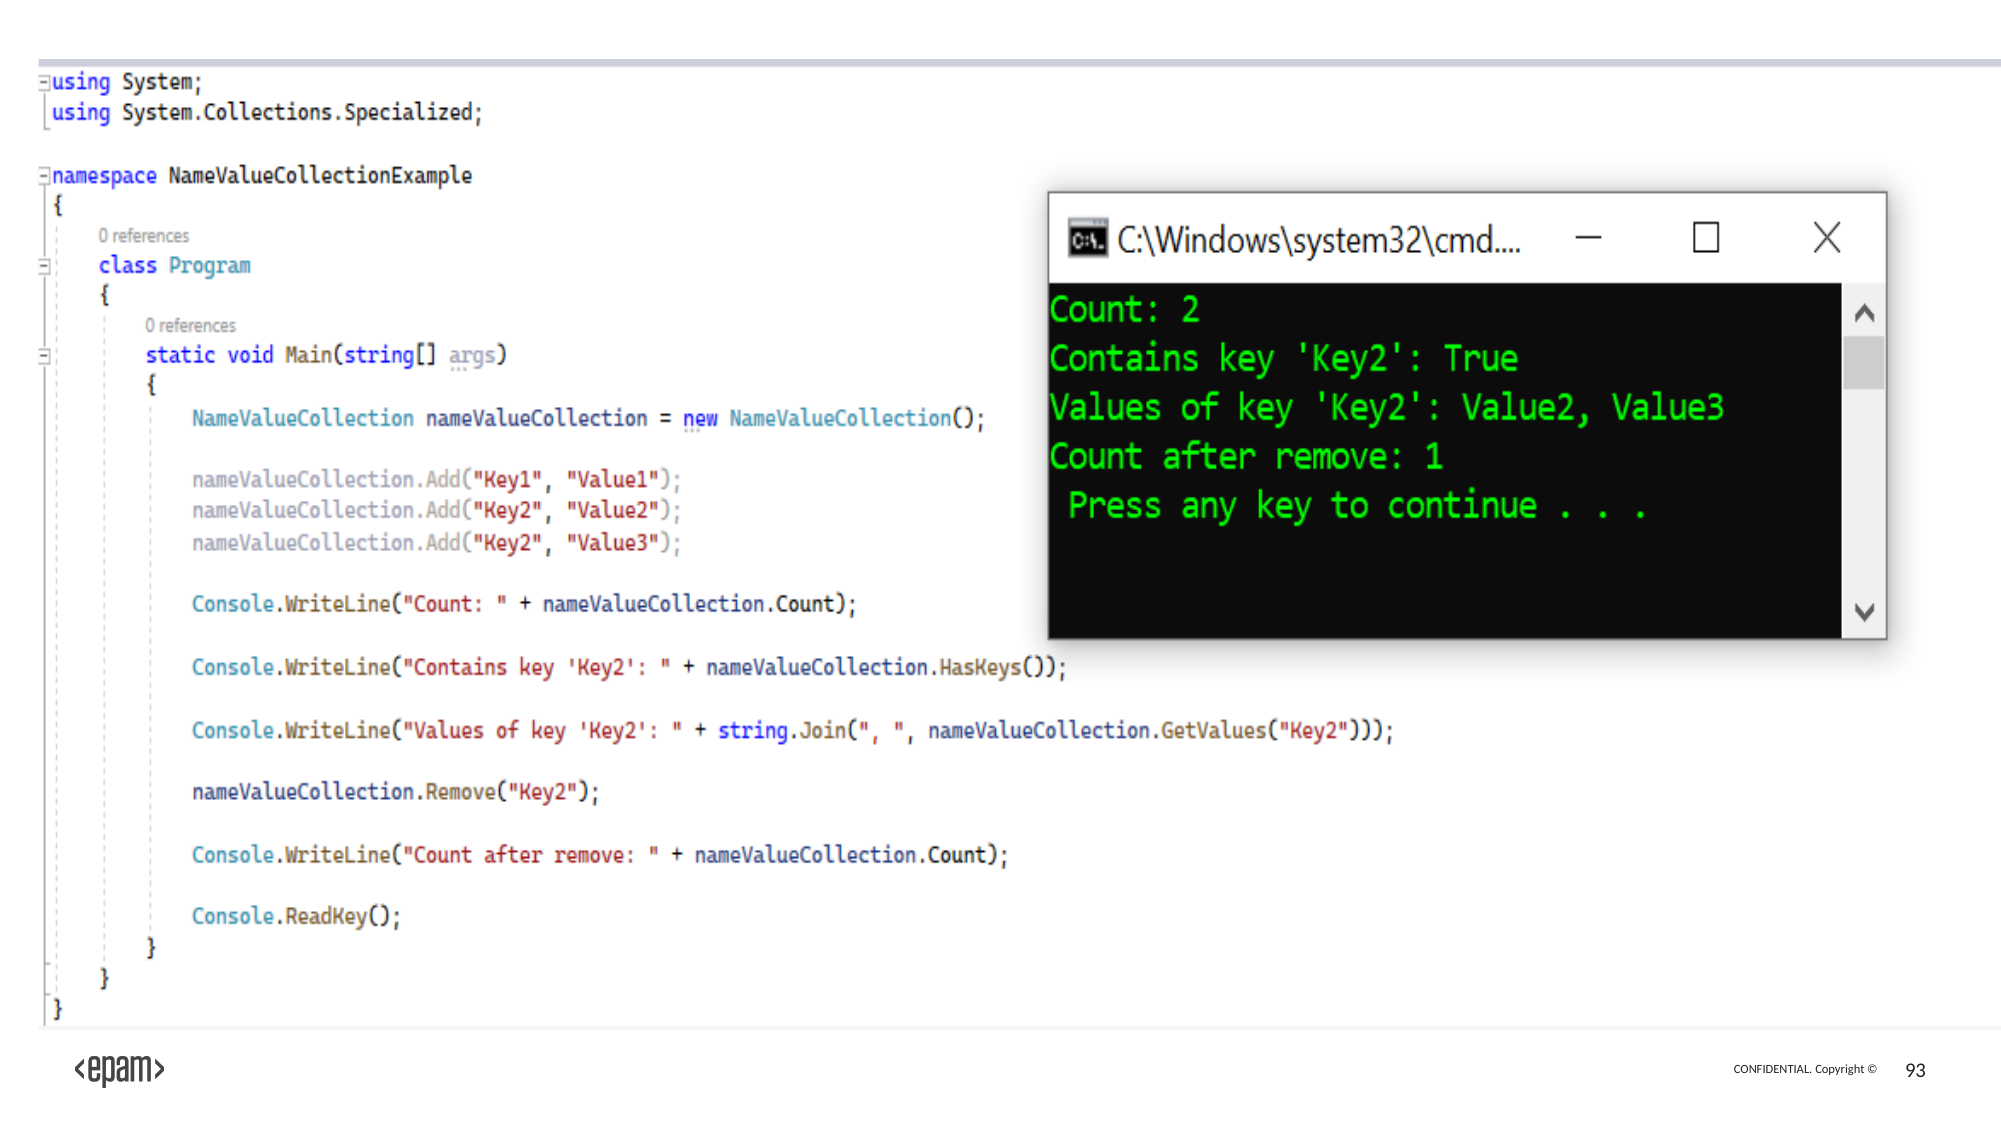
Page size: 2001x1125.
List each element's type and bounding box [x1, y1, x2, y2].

picture [75, 1056, 164, 1088]
picture [38, 59, 2001, 1030]
